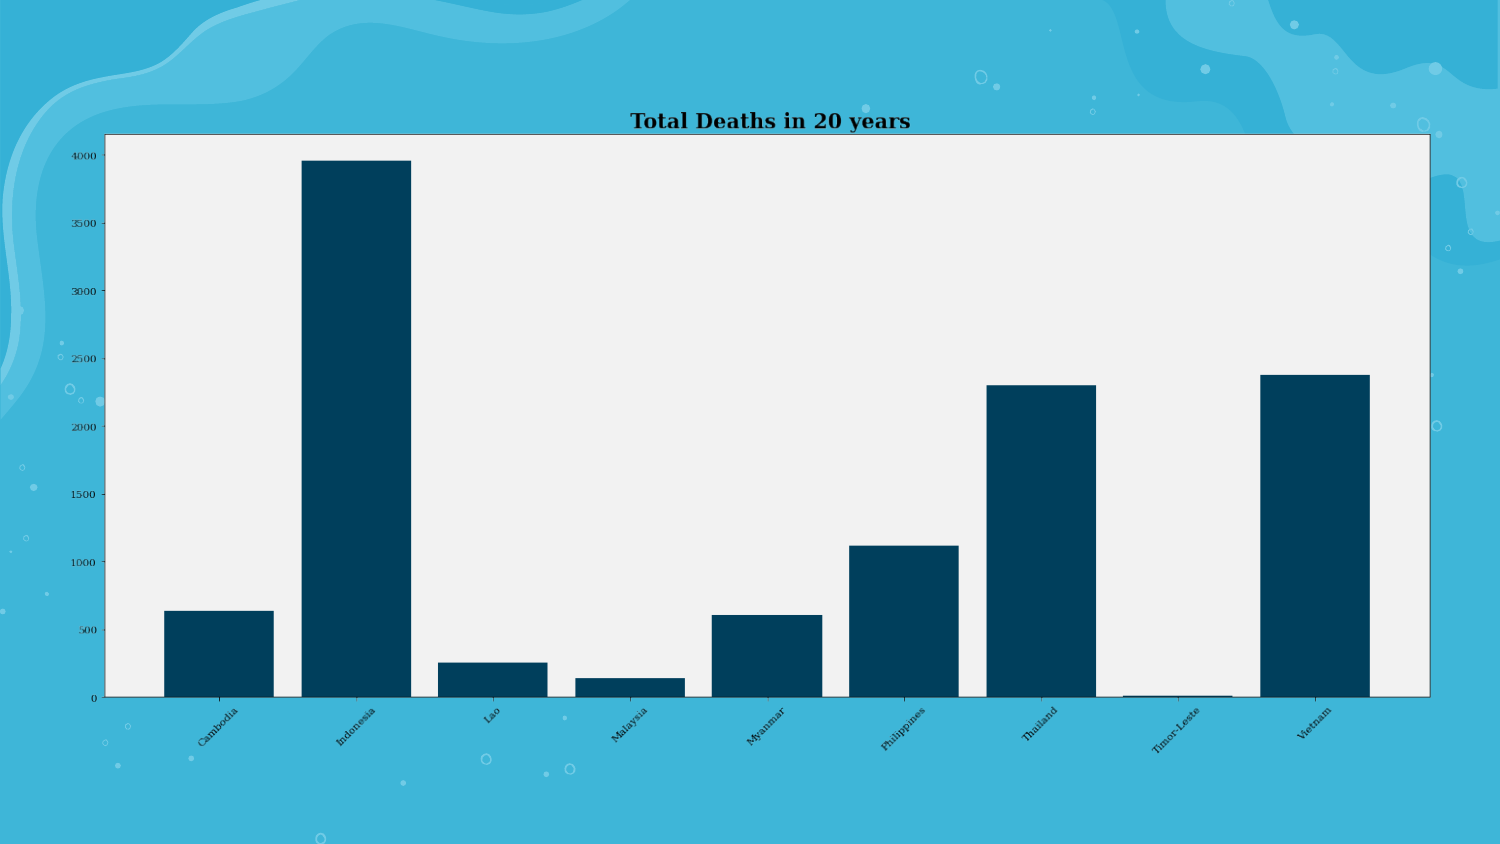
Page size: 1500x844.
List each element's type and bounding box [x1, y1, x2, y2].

picture [62, 81, 1437, 763]
